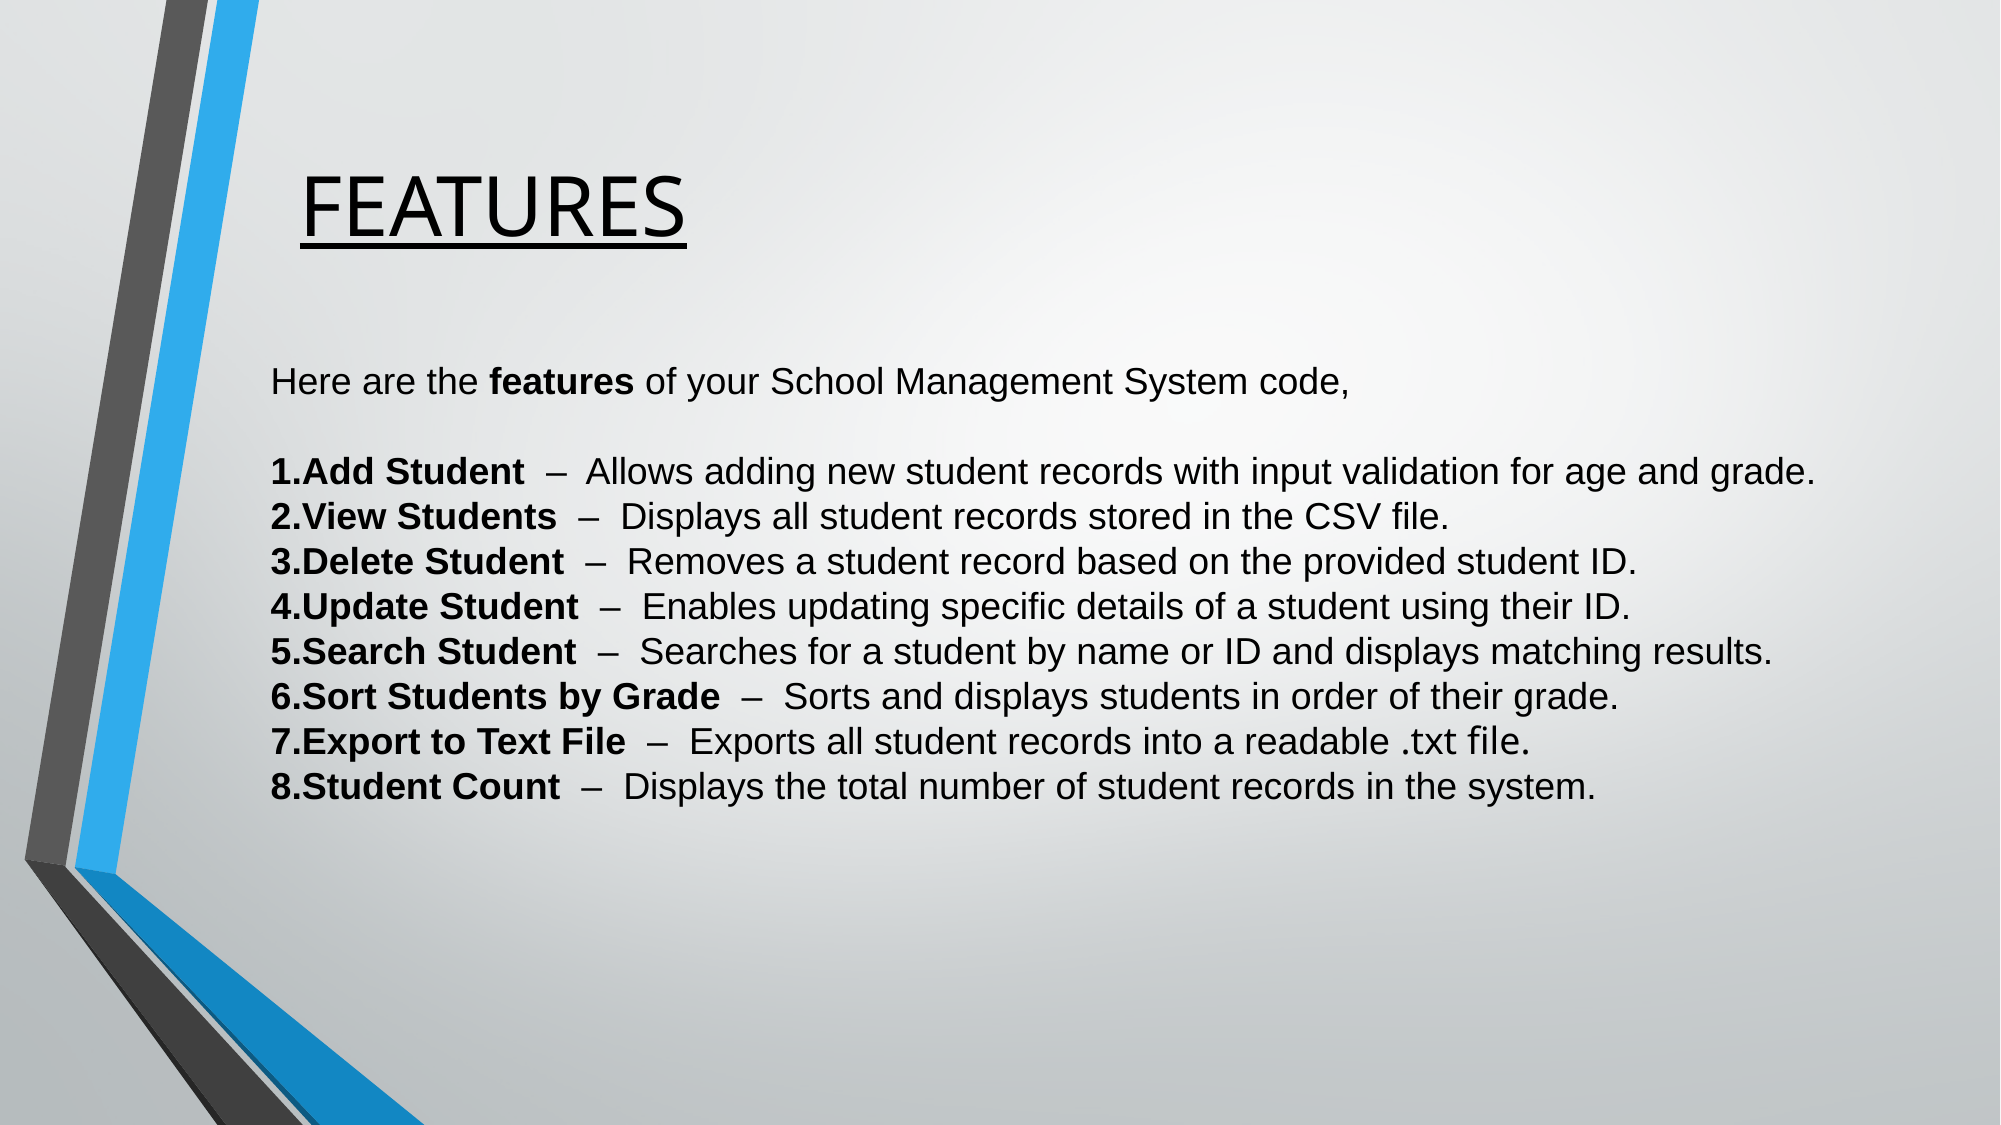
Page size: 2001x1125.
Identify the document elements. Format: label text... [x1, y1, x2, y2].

list Here are the features of your School Management System code, Add Student – Allows adding new student records with input validation for age and grade. View Students – Displays all student records stored in the CSV file. Delete Student – Removes a student record based on the provided student ID. Update Student – Enables updating specific details of a student using their ID. Search Student – Searches for a student by name or ID and displays matching results. Sort Students by Grade – Sorts and displays students in order of their grade. Export to Text File – Exports all student records into a readable .txt file. Student Count – Displays the total number of student records in the system. [255, 278, 2000, 931]
title FEATURES [0, 59, 1316, 347]
